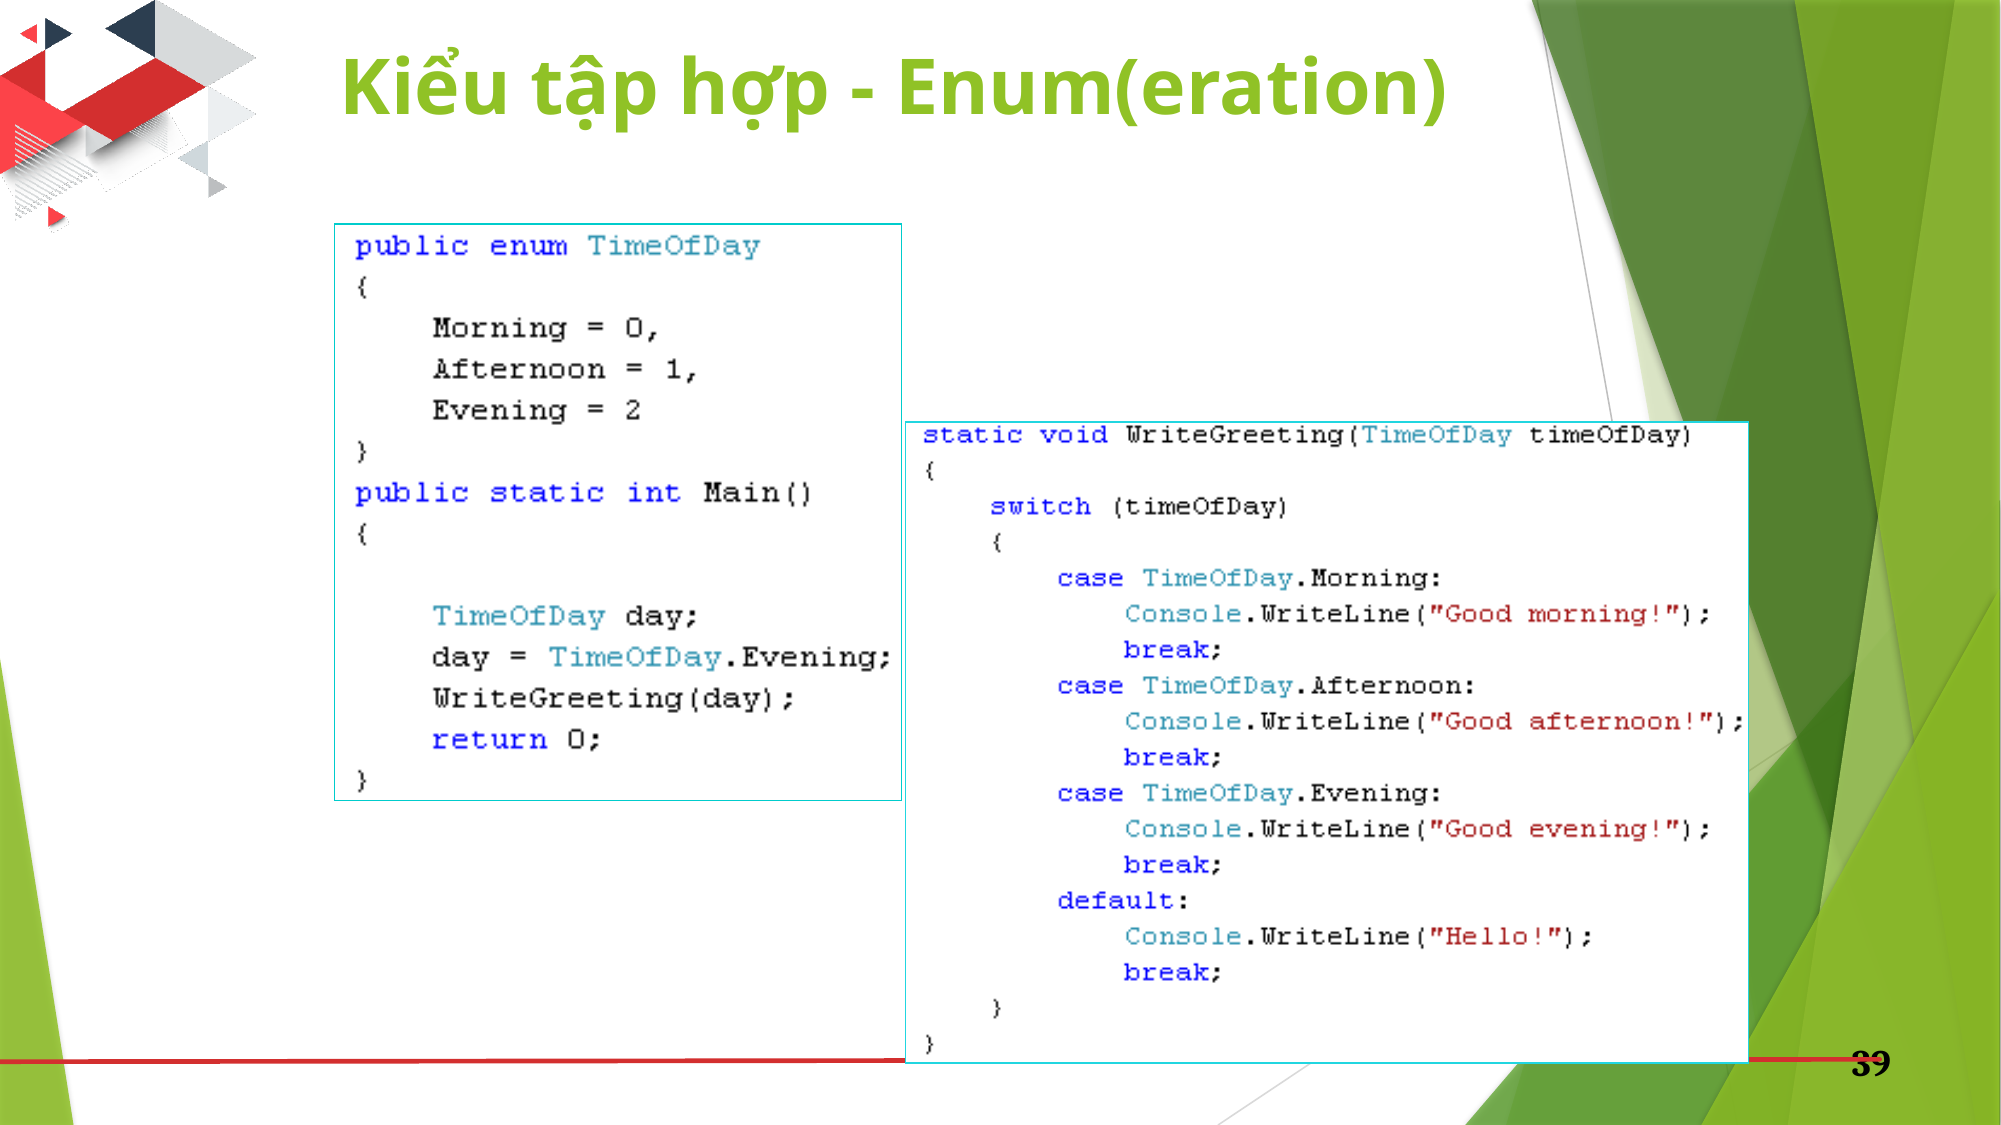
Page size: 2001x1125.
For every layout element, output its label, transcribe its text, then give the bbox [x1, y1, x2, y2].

title Kiểu tập hợp - Enum(eration) [324, 29, 1748, 138]
picture [334, 224, 902, 801]
picture [0, 0, 256, 233]
picture [905, 422, 1749, 1063]
